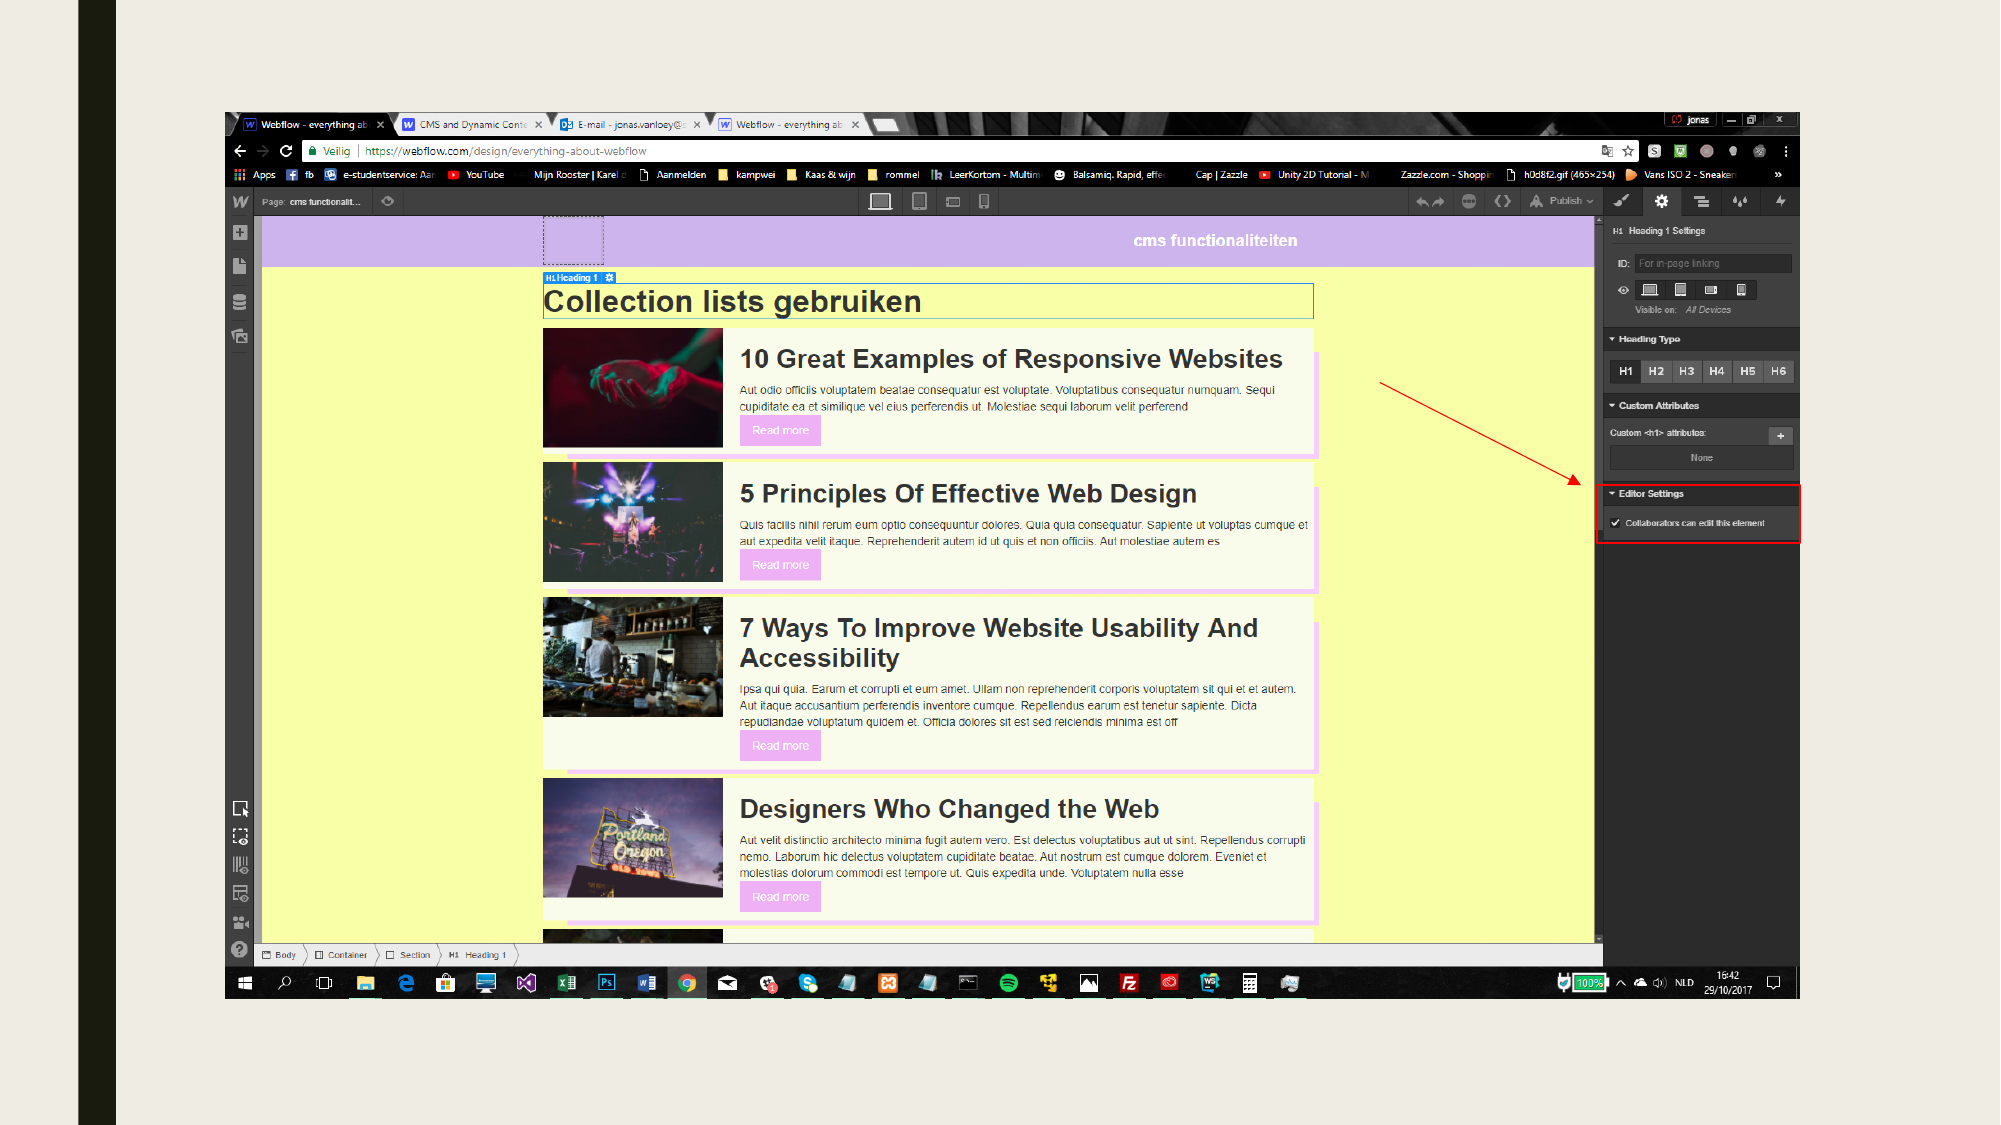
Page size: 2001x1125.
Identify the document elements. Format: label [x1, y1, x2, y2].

text_box [1379, 382, 1581, 486]
list [224, 112, 1800, 999]
